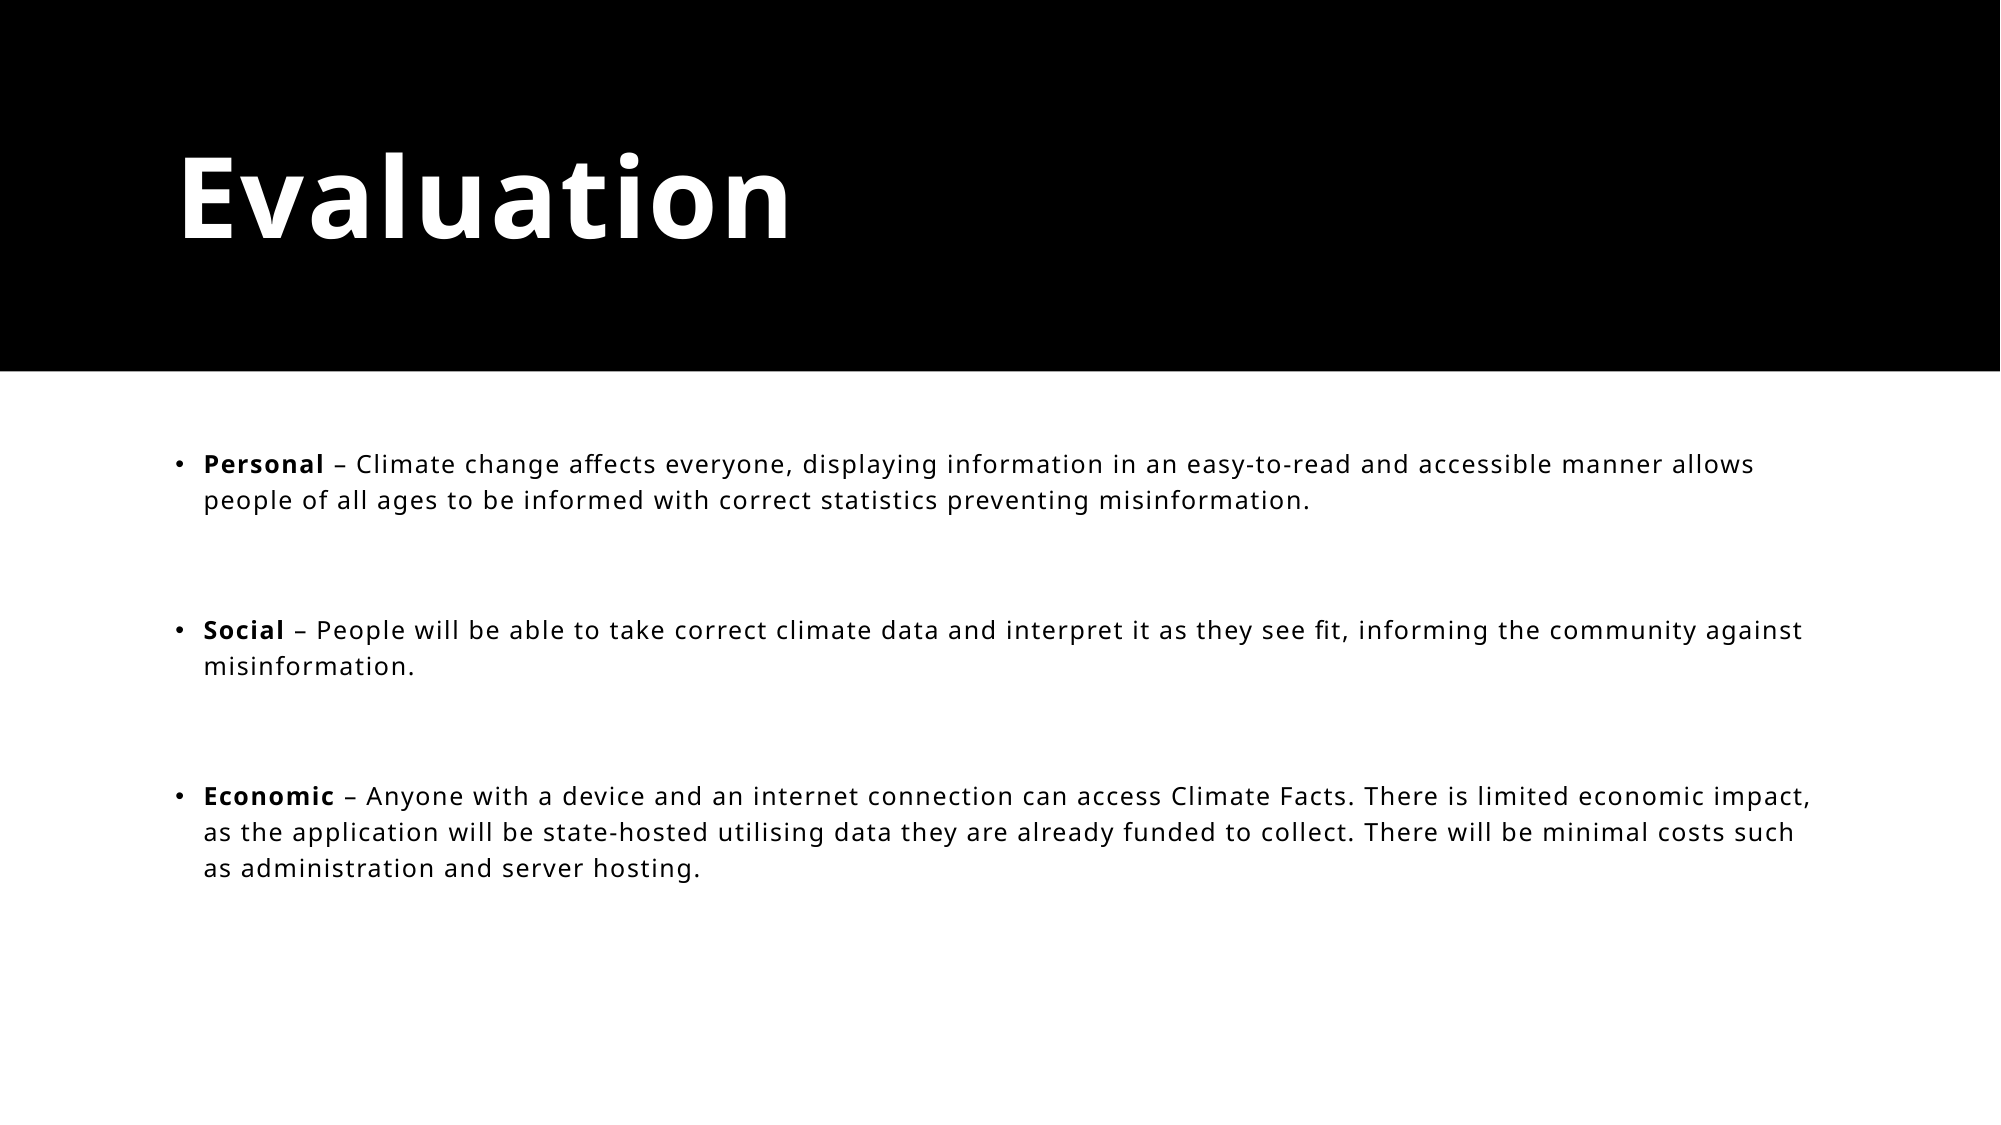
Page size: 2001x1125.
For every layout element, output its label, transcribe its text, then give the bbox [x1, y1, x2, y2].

title Evaluation [157, 52, 1842, 332]
list Personal – Climate change affects everyone, displaying information in an easy-to-read and accessible manner allows people of all ages to be informed with correct statistics preventing misinformation. Social – People will be able to take correct climate data and interpret it as they see fit, informing the community against misinformation. Economic – Anyone with a device and an internet connection can access Climate Facts. There is limited economic impact, as the application will be state-hosted utilising data they are already funded to collect. There will be minimal costs such as administration and server hosting. [157, 424, 1842, 1014]
